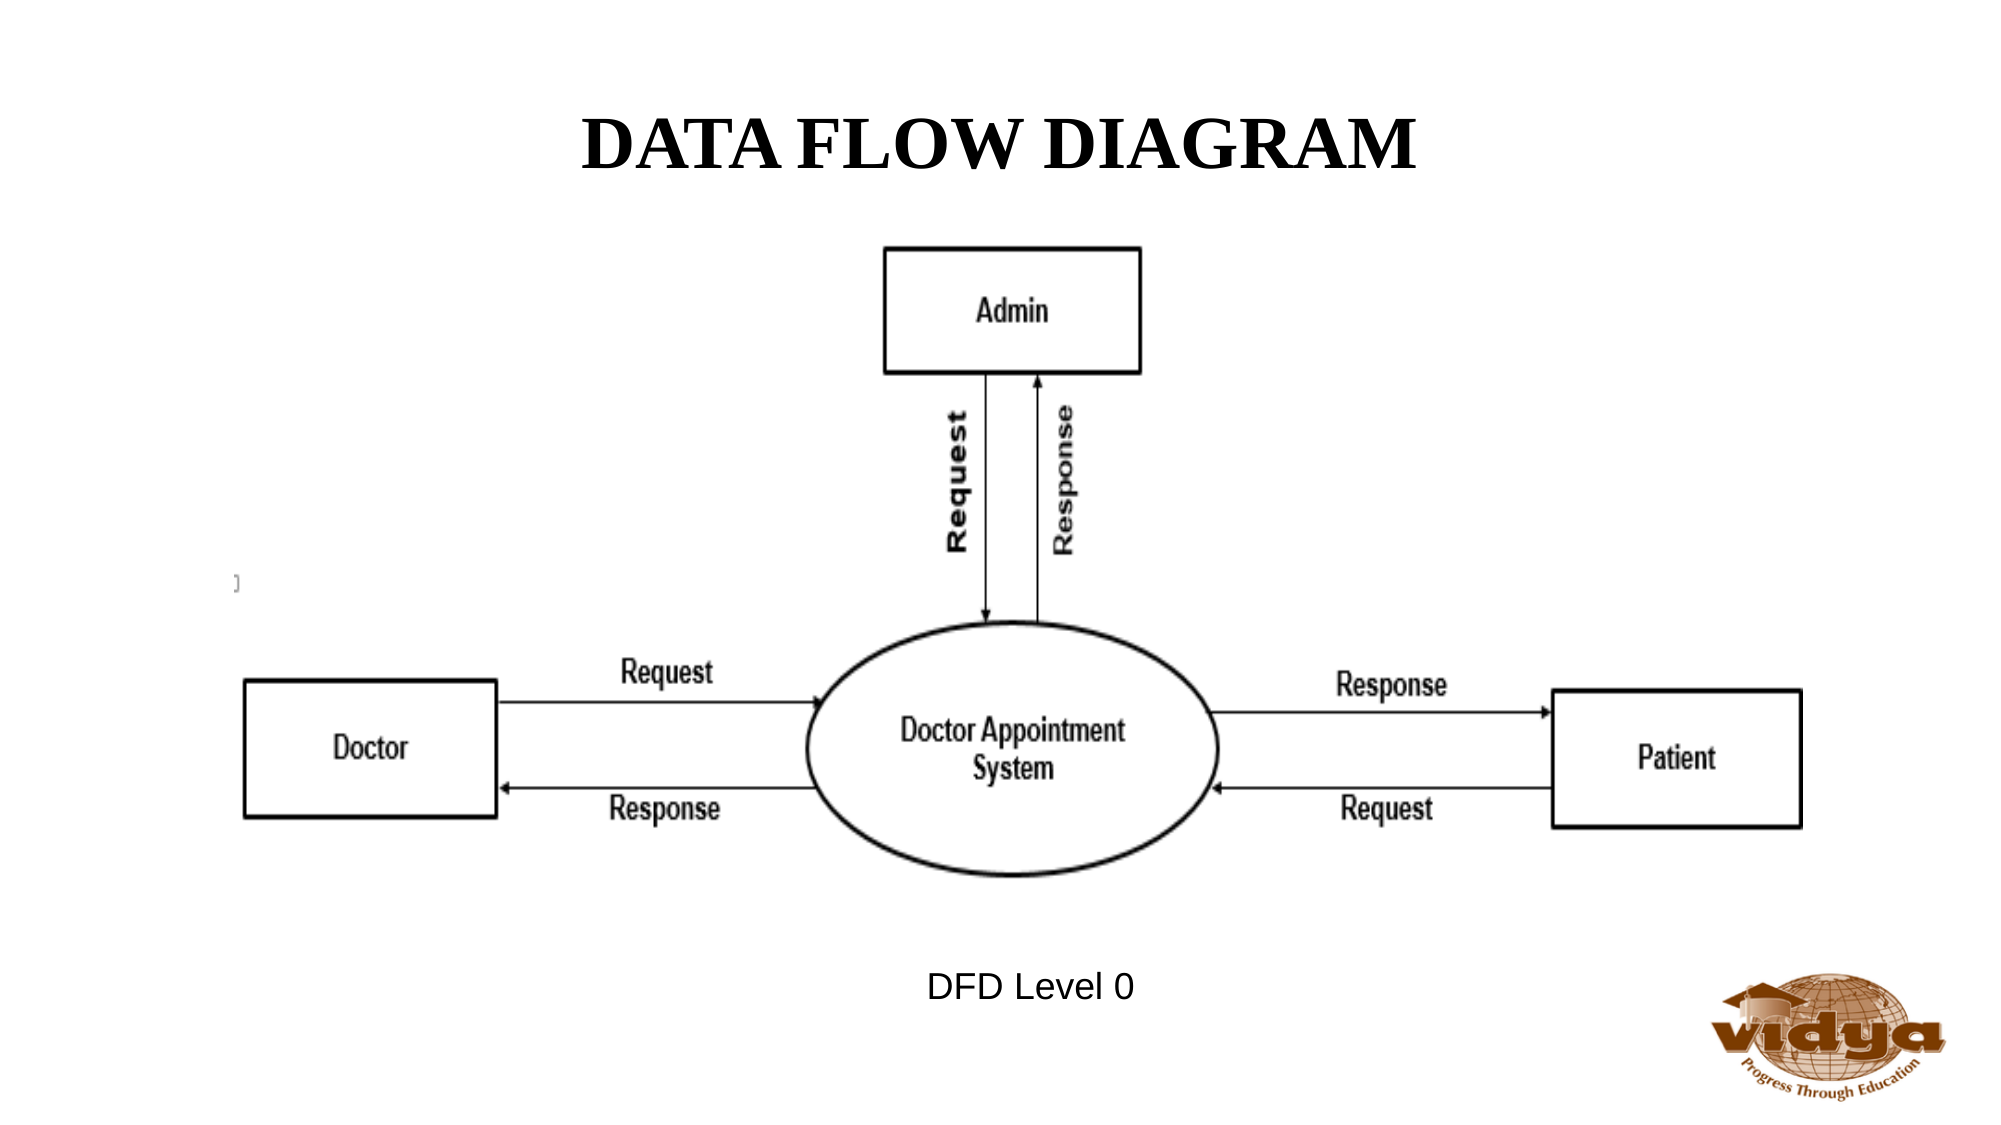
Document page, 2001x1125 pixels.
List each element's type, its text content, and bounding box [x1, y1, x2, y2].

title DATA FLOW DIAGRAM [99, 44, 1901, 233]
text_box DFD Level 0 [533, 954, 1610, 1015]
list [1692, 964, 1979, 1125]
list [234, 232, 1803, 939]
